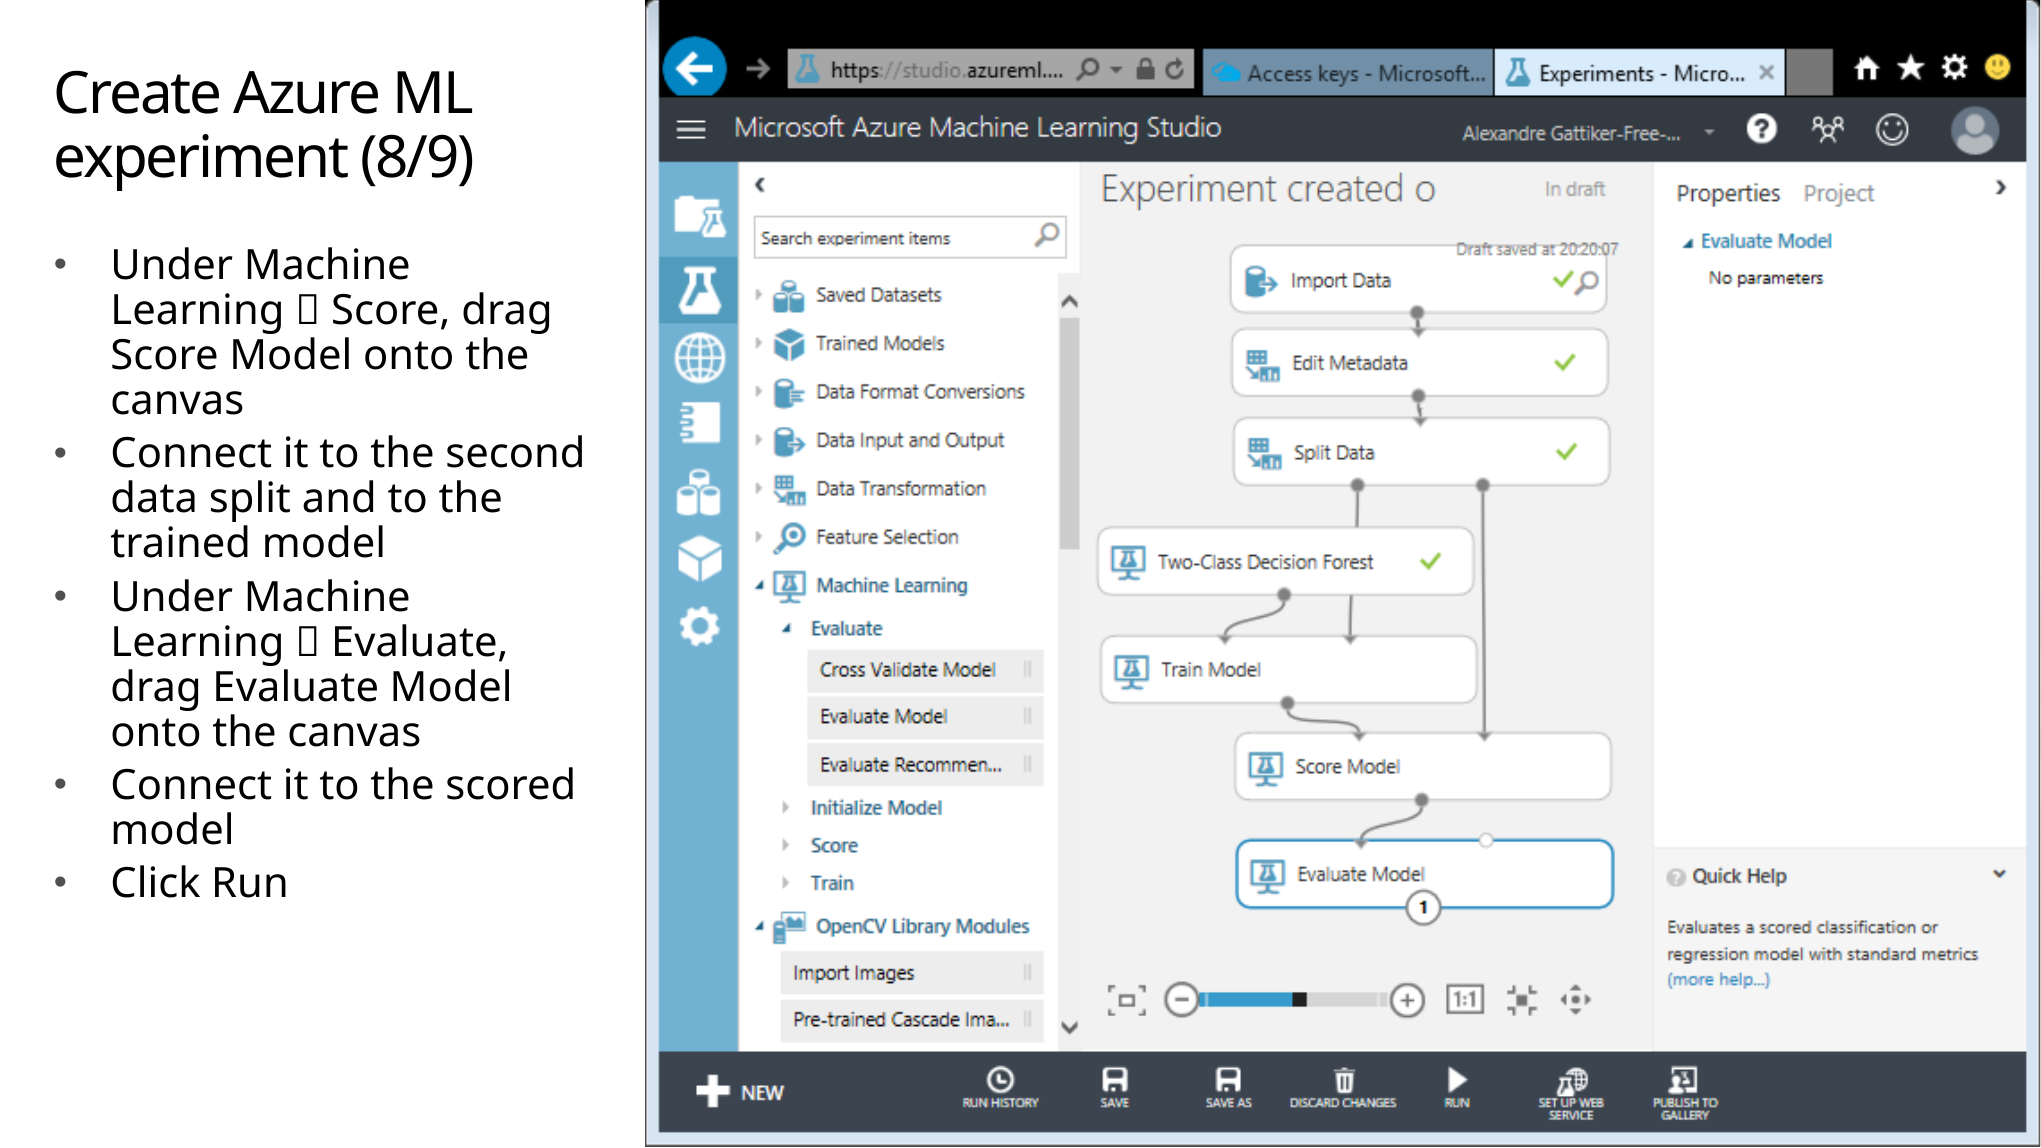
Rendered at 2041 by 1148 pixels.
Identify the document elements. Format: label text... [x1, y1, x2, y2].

picture [644, 0, 2041, 1148]
list Under Machine Learning  Score, drag Score Model onto the canvas Connect it to the second data split and to the trained model Under Machine Learning  Evaluate, drag Evaluate Model onto the canvas Connect it to the scored model Click Run [30, 228, 616, 845]
title Create Azure ML experiment (8/9) [30, 48, 616, 207]
